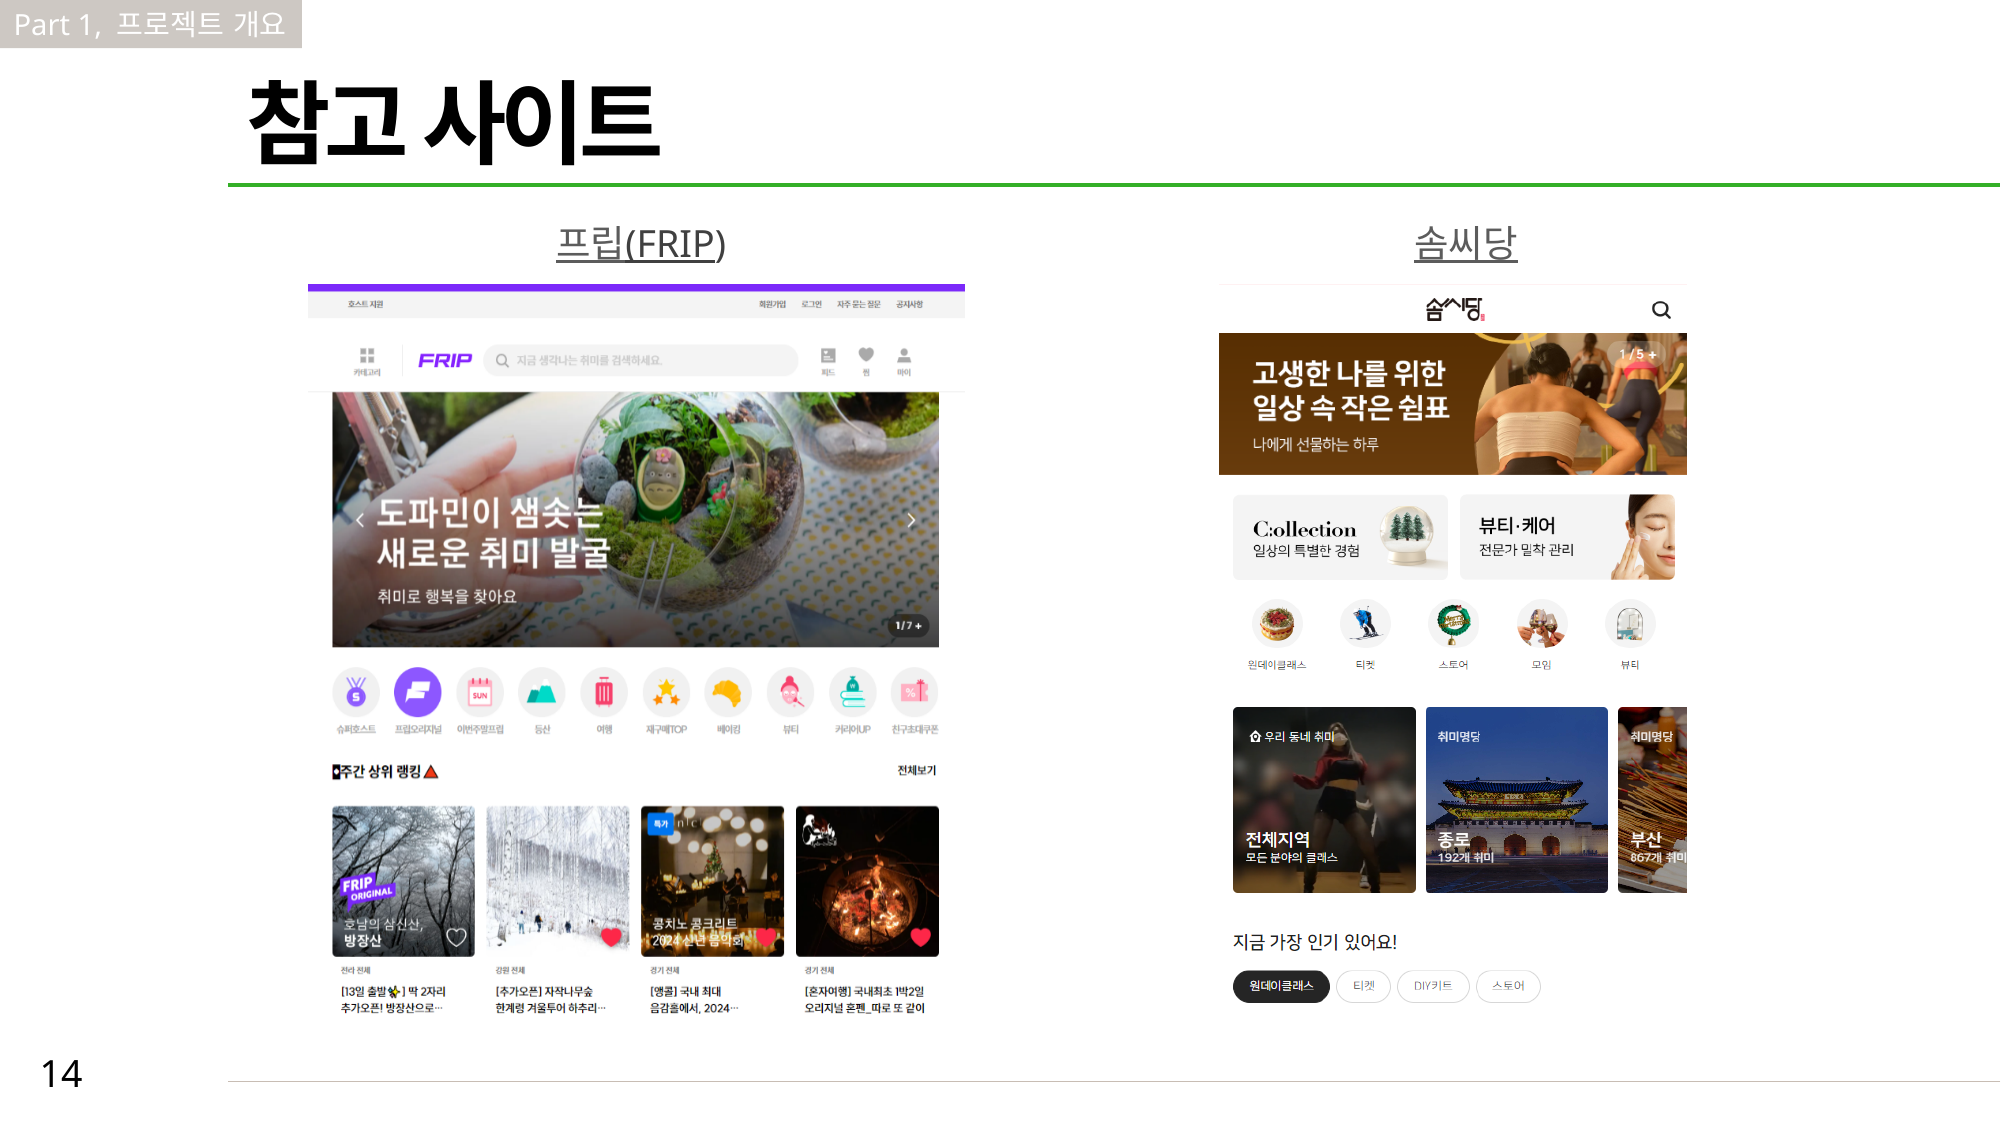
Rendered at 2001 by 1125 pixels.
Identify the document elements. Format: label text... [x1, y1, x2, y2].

text_box 참고 사이트 [231, 58, 679, 184]
text_box Part 1, 프로젝트 개요 [0, 0, 302, 49]
picture [1218, 284, 1687, 1009]
picture [308, 284, 965, 1019]
text_box 프립(FRIP) [541, 212, 742, 282]
text_box 솜씨당 [1399, 212, 1533, 282]
